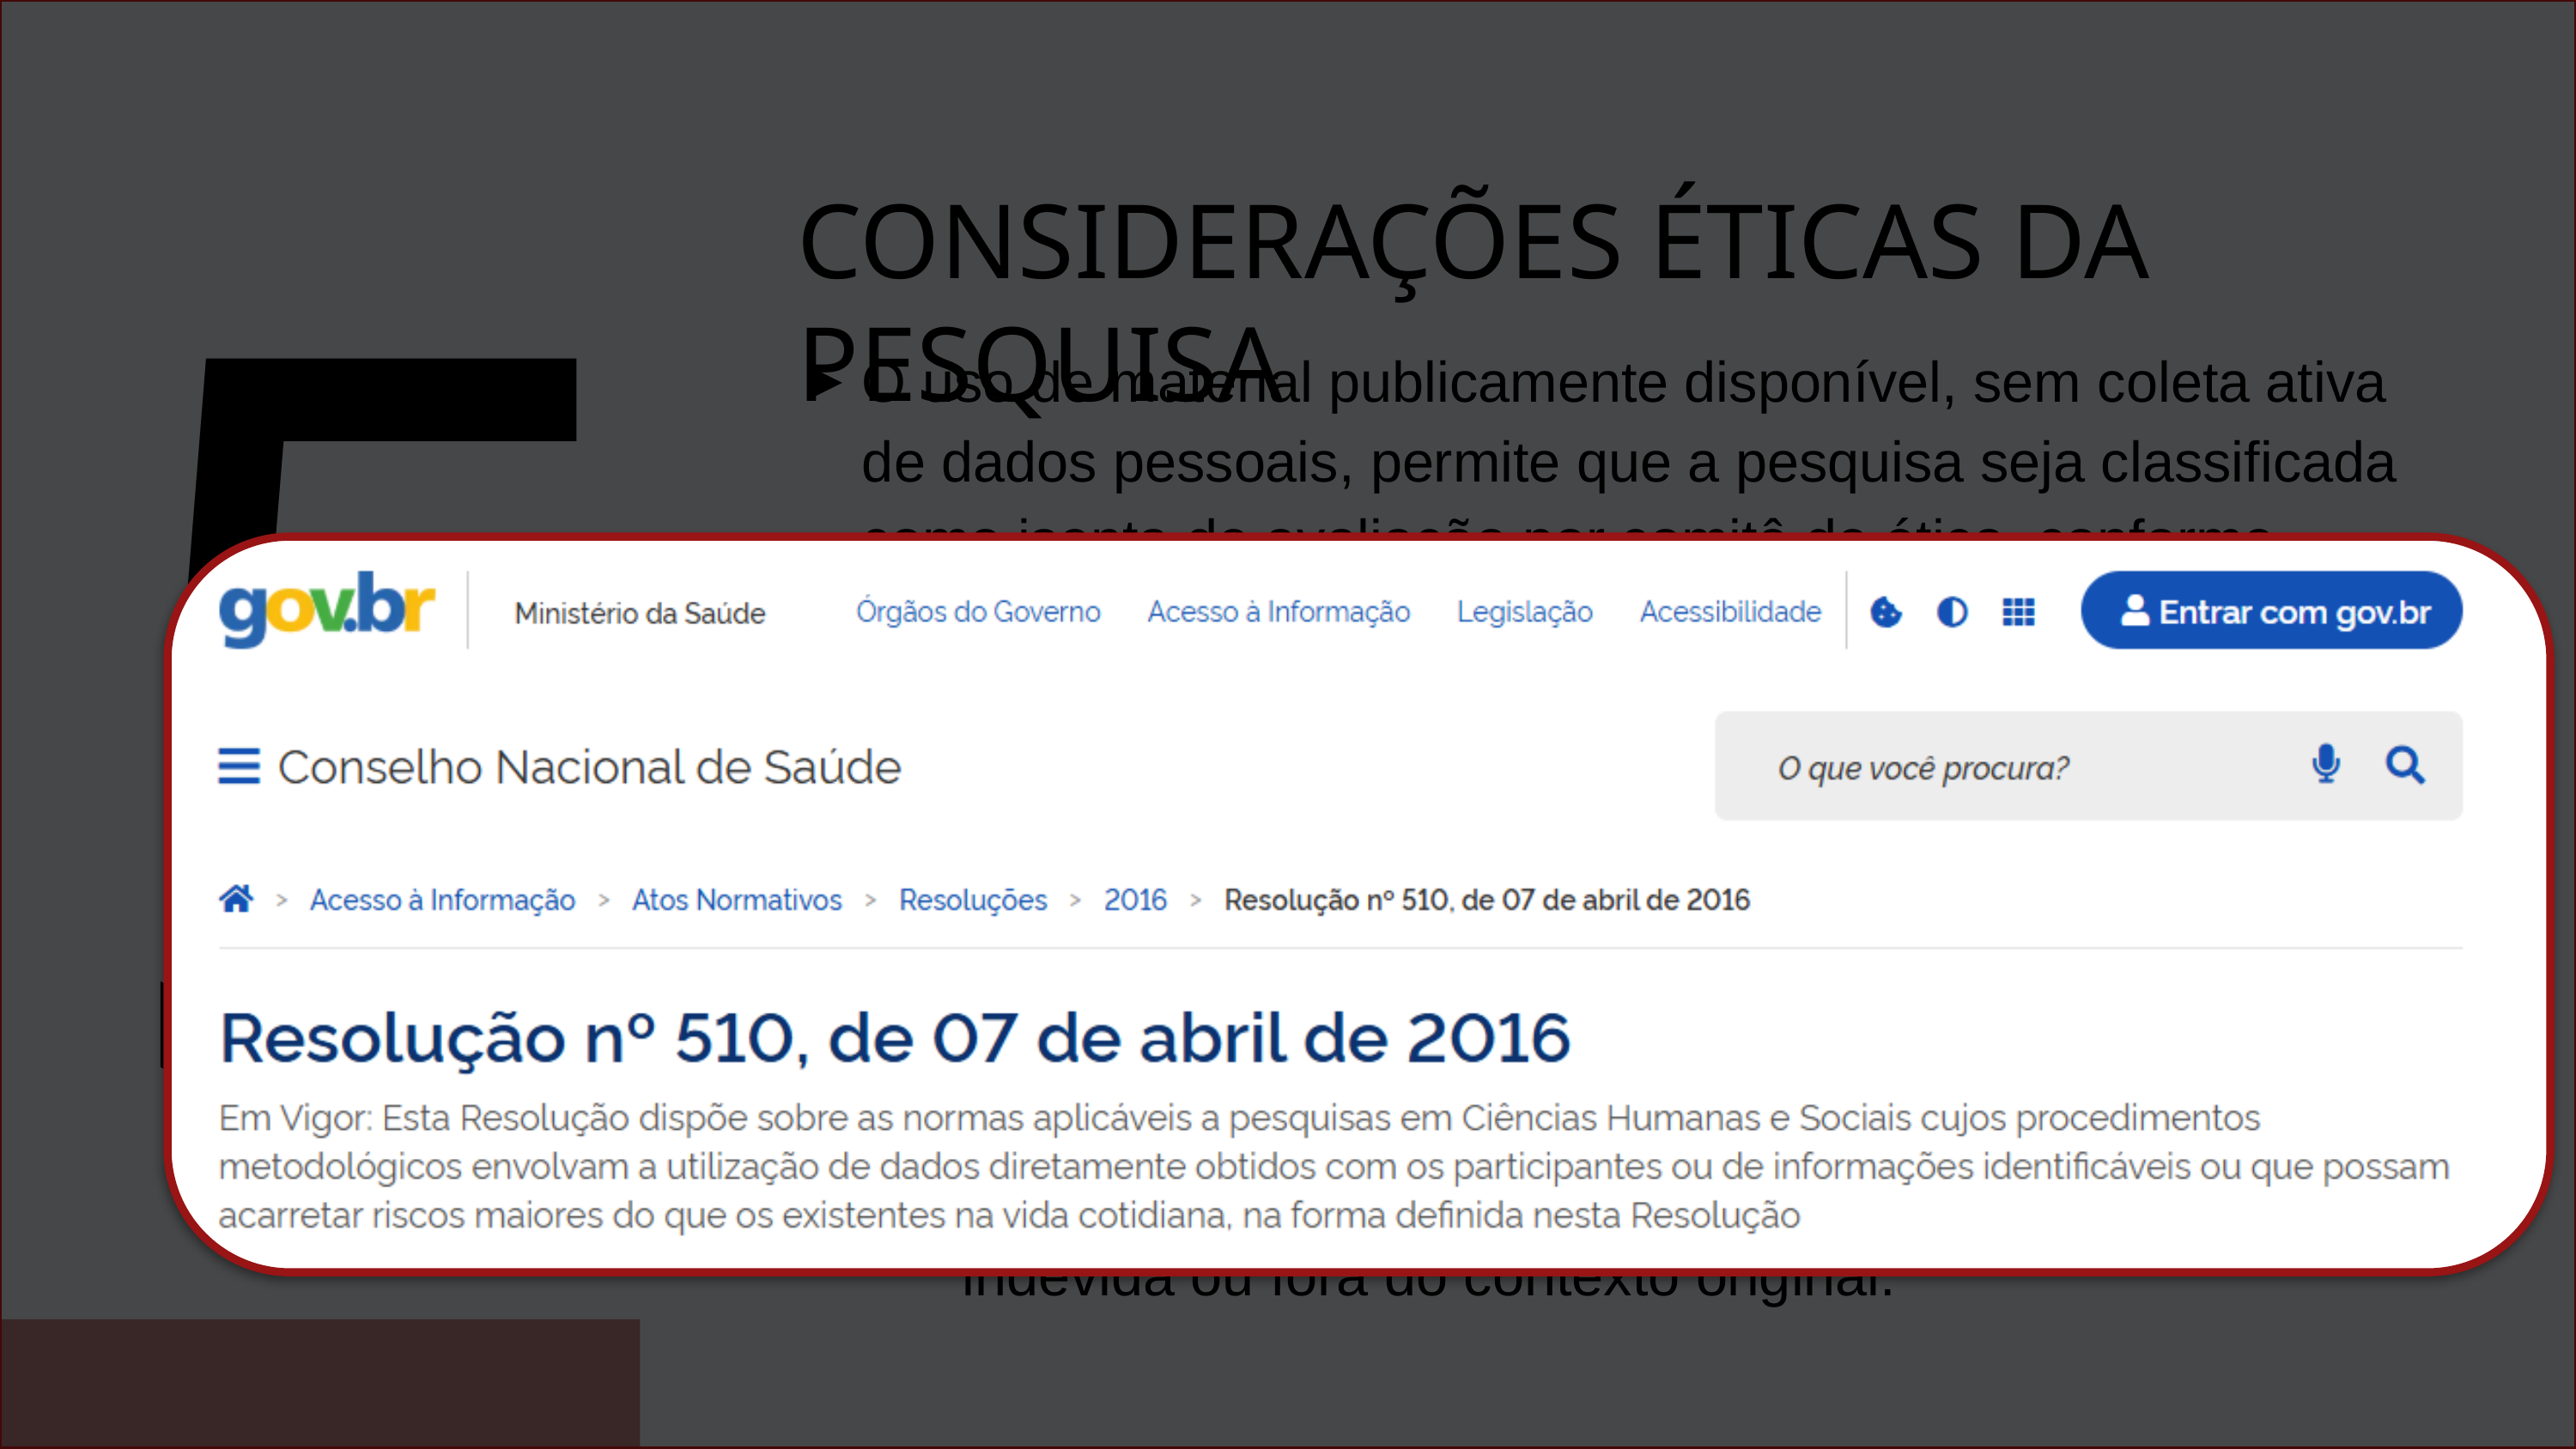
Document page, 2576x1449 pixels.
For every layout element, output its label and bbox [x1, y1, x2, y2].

text_box [0, 0, 2576, 1449]
picture [167, 536, 2551, 1273]
